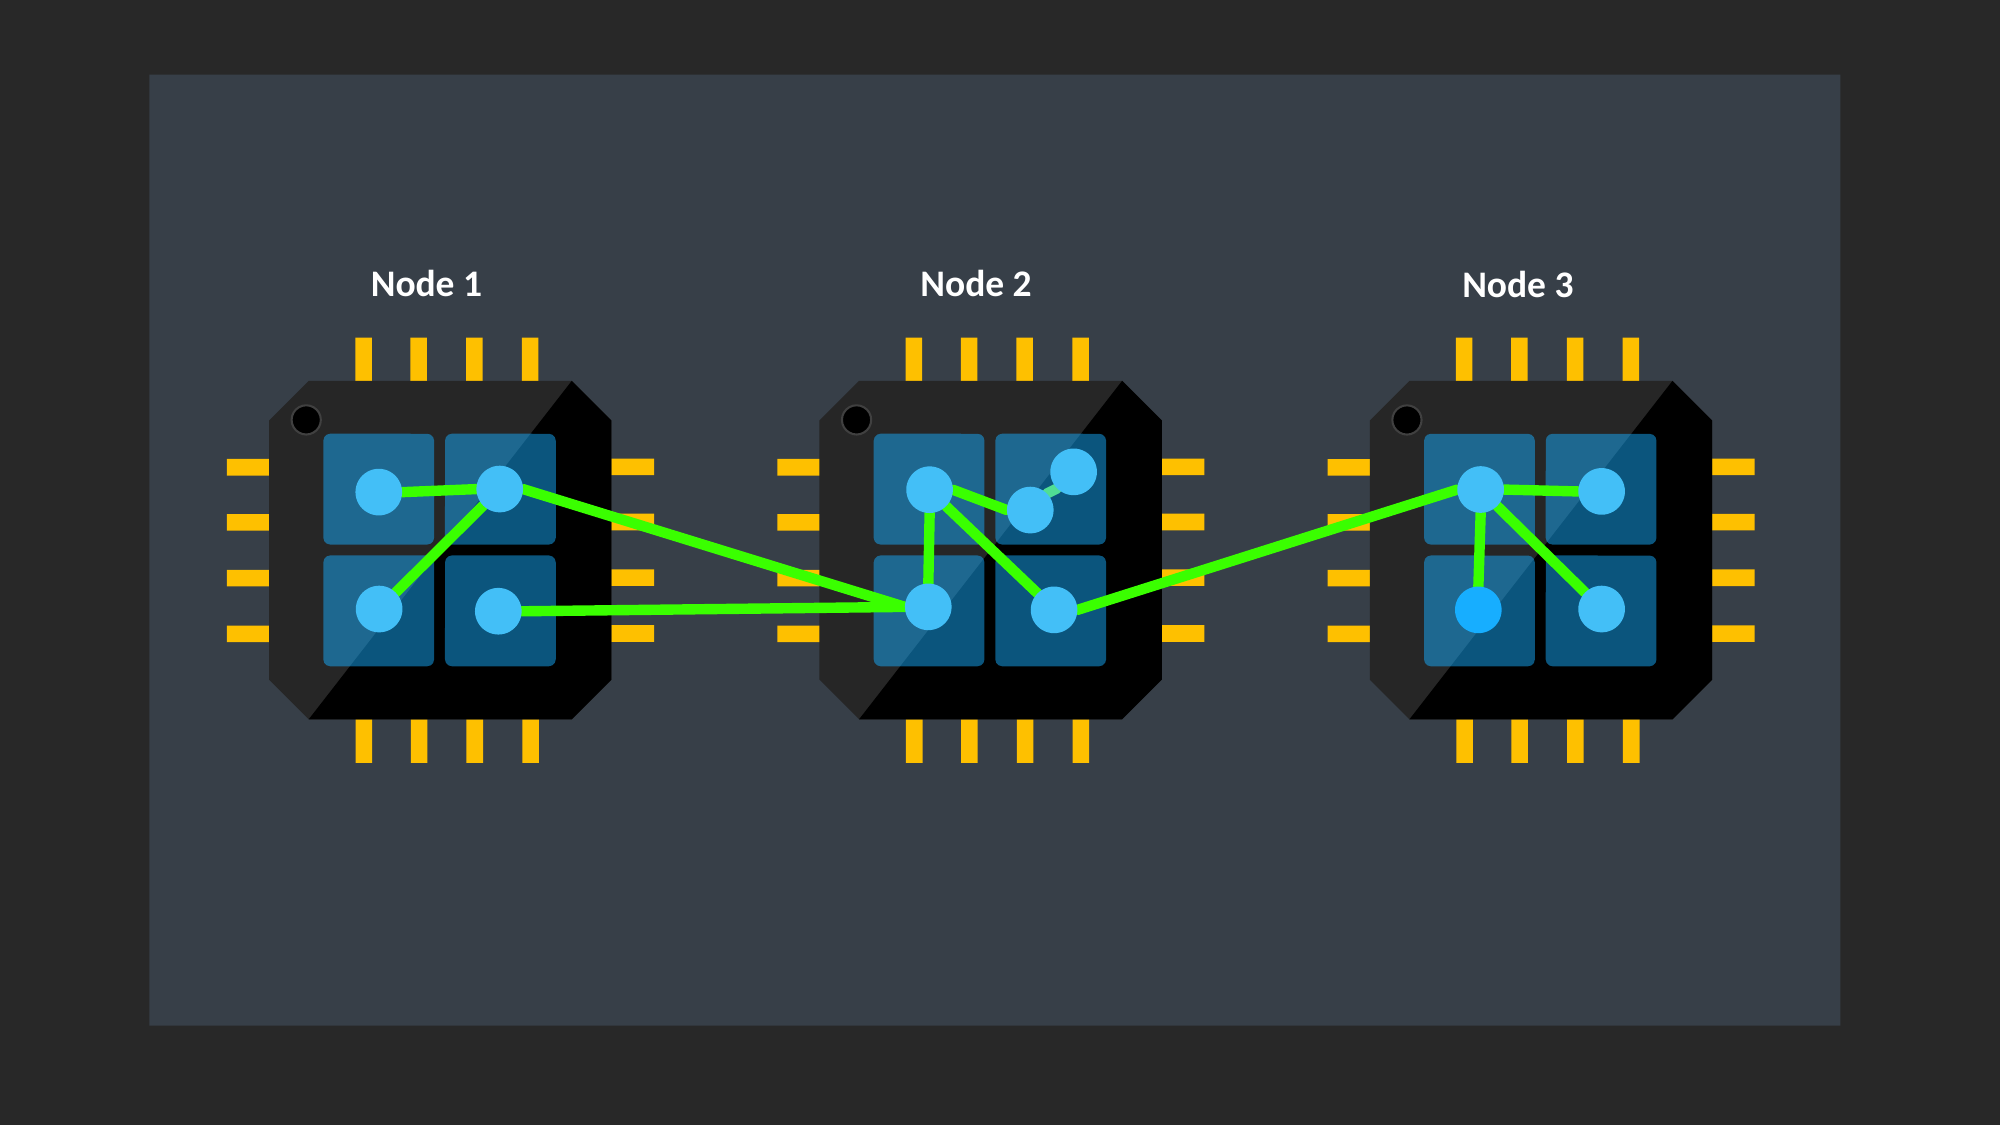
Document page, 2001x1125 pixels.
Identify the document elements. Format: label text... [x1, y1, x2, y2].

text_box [226, 337, 654, 763]
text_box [777, 337, 1205, 448]
text_box Node 3 [1447, 252, 1589, 312]
text_box Node 1 [356, 251, 498, 311]
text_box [1327, 337, 1755, 763]
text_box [355, 448, 1625, 635]
text_box Node 2 [905, 251, 1047, 311]
text_box [148, 74, 1841, 1027]
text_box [777, 635, 1205, 763]
